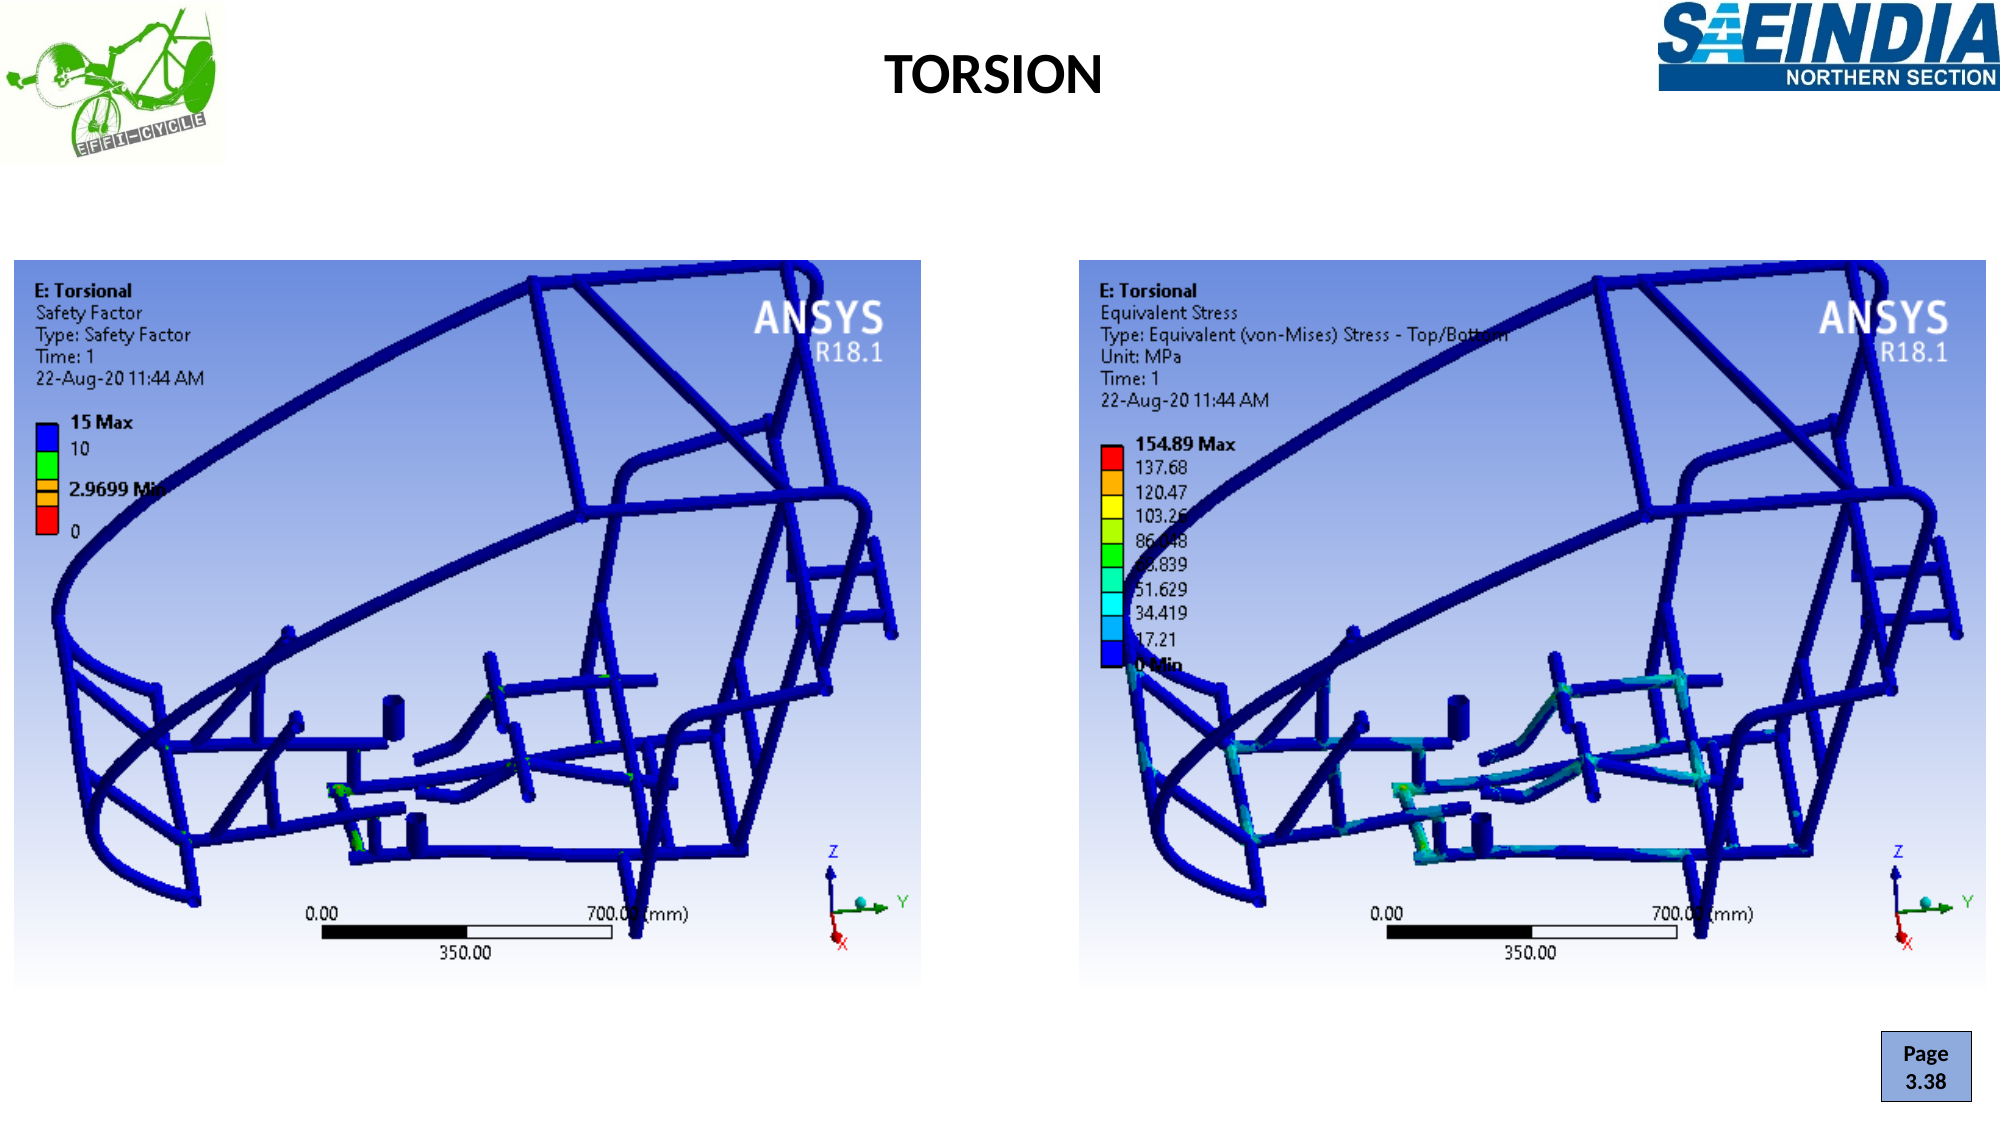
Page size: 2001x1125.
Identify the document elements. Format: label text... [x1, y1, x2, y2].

picture [1658, 1, 2000, 91]
picture [1079, 260, 1986, 991]
picture [0, 1, 226, 165]
text_box TORSION [372, 18, 1616, 131]
picture [14, 260, 921, 991]
text_box Page 3.38 [1881, 1031, 1972, 1102]
